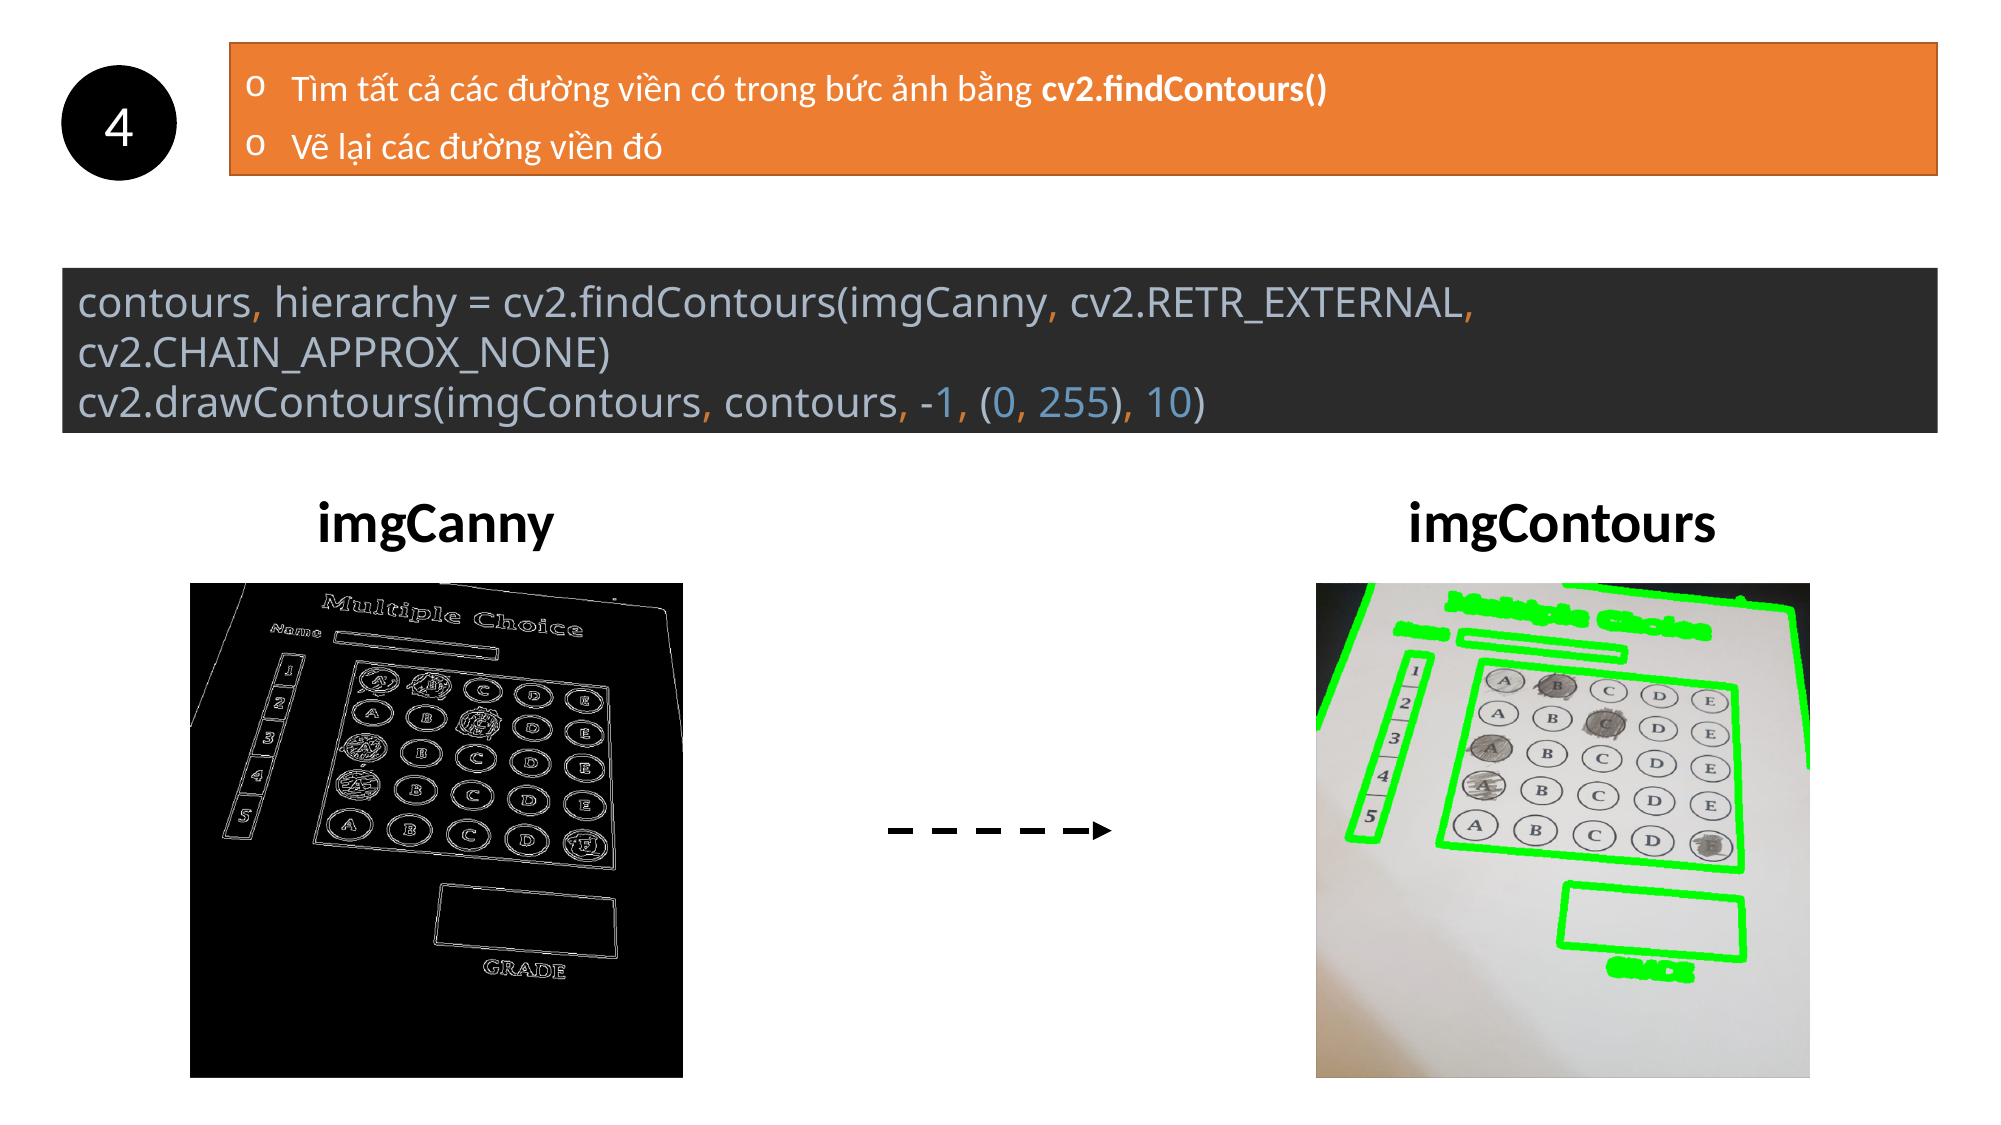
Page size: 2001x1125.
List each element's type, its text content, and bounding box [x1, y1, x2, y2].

text_box 4 [61, 65, 177, 181]
picture [1316, 583, 1810, 1078]
picture [190, 583, 683, 1078]
text_box imgCanny [190, 476, 683, 562]
text_box Tìm tất cả các đường viền có trong bức ảnh bằng cv2.findContours() Vẽ lại các đường viền đó [229, 42, 1938, 176]
text_box imgContours [1316, 476, 1810, 562]
text_box contours, hierarchy = cv2.findContours(imgCanny, cv2.RETR_EXTERNAL, cv2.CHAIN_APPROX_NONE) cv2.drawContours(imgContours, contours, -1, (0, 255), 10) [62, 267, 1938, 433]
